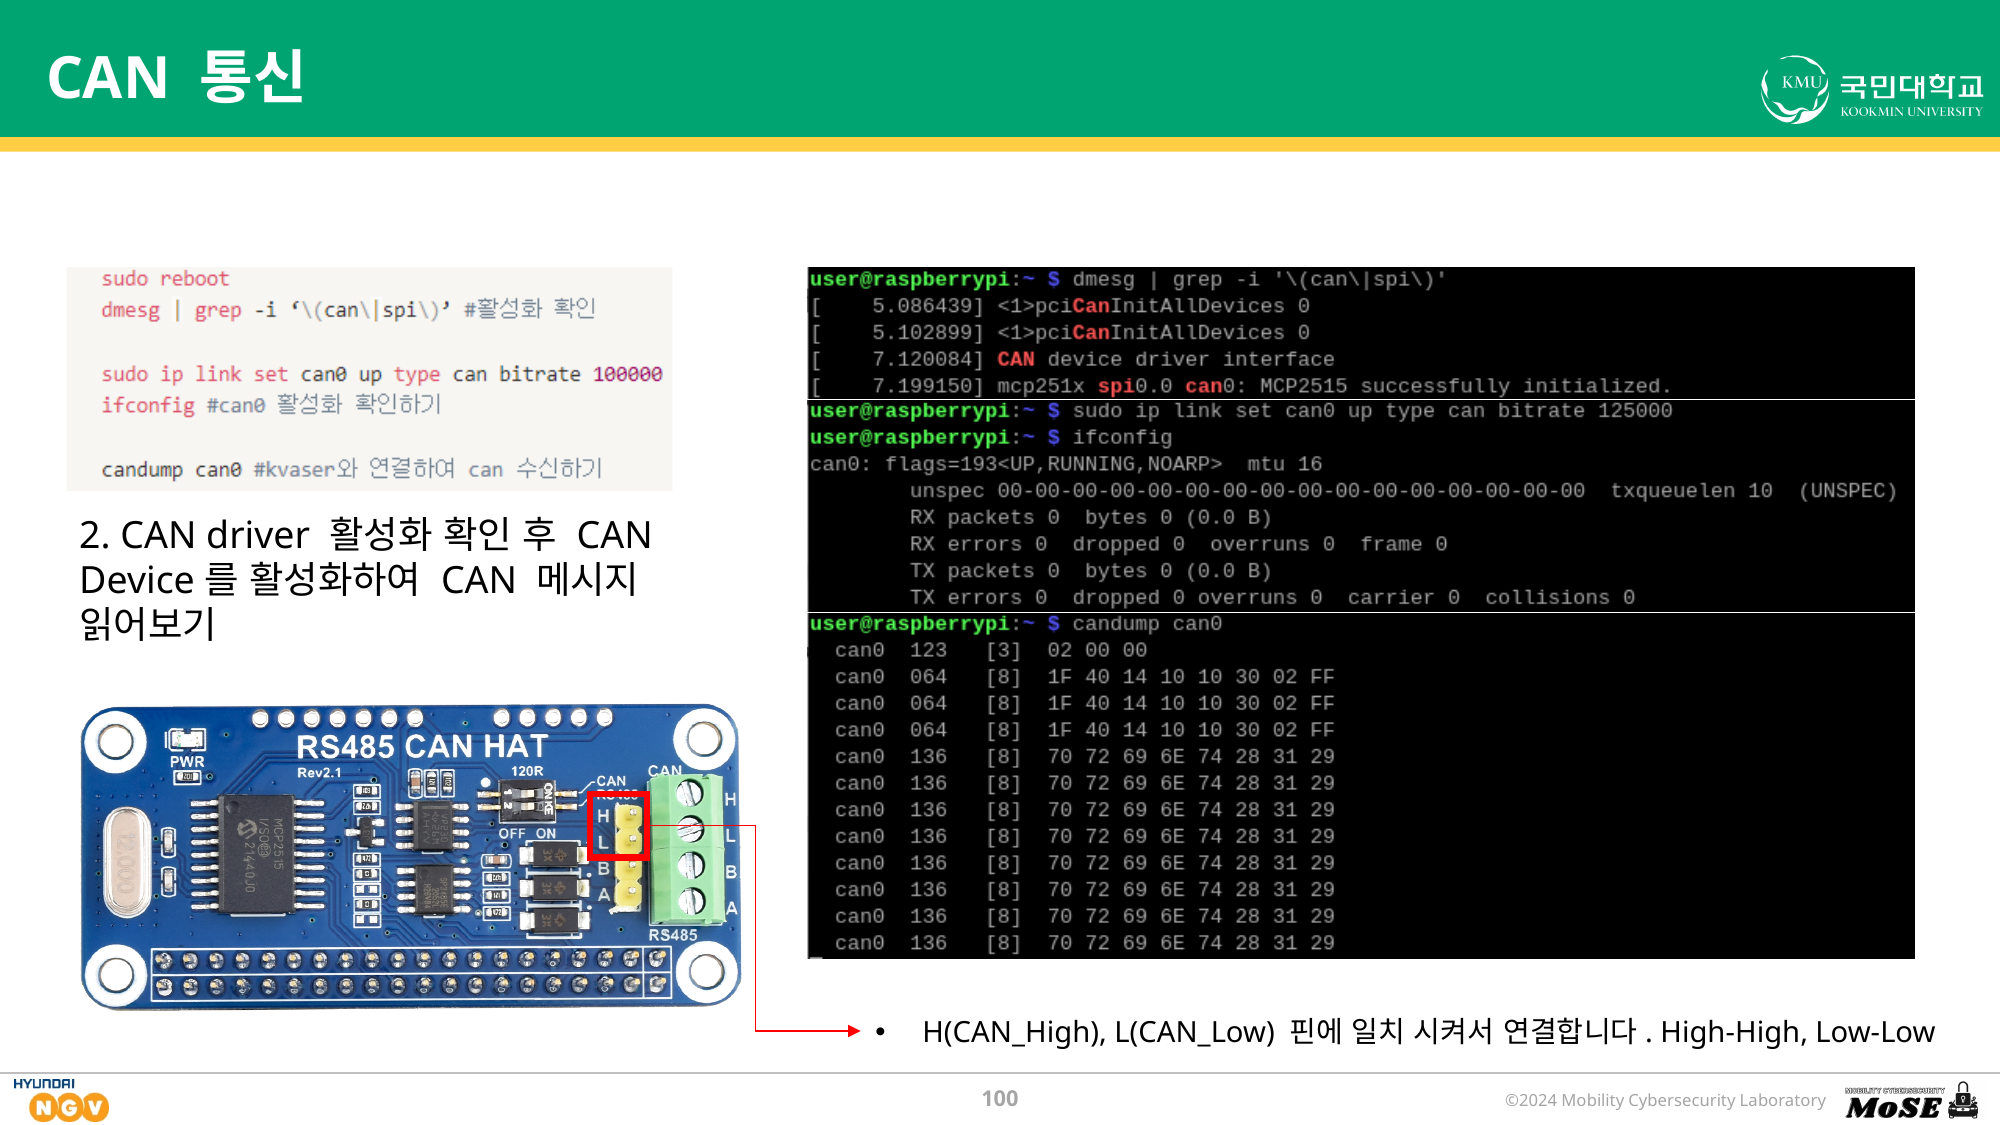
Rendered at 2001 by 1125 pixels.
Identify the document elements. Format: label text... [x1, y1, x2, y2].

picture [1841, 1080, 1986, 1120]
text_box 2. CAN driver 활성화 확인 후 CAN Device를 활성화하여 CAN 메시지 읽어보기 [64, 504, 726, 533]
picture [64, 267, 673, 491]
text_box H(CAN_High), L(CAN_Low) 핀에 일치 시켜서 연결합니다. High-High, Low-Low [860, 1006, 1994, 1056]
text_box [647, 825, 861, 1032]
picture [0, 400, 1915, 1125]
picture [807, 267, 1915, 399]
title CAN 통신 [31, 10, 1744, 148]
